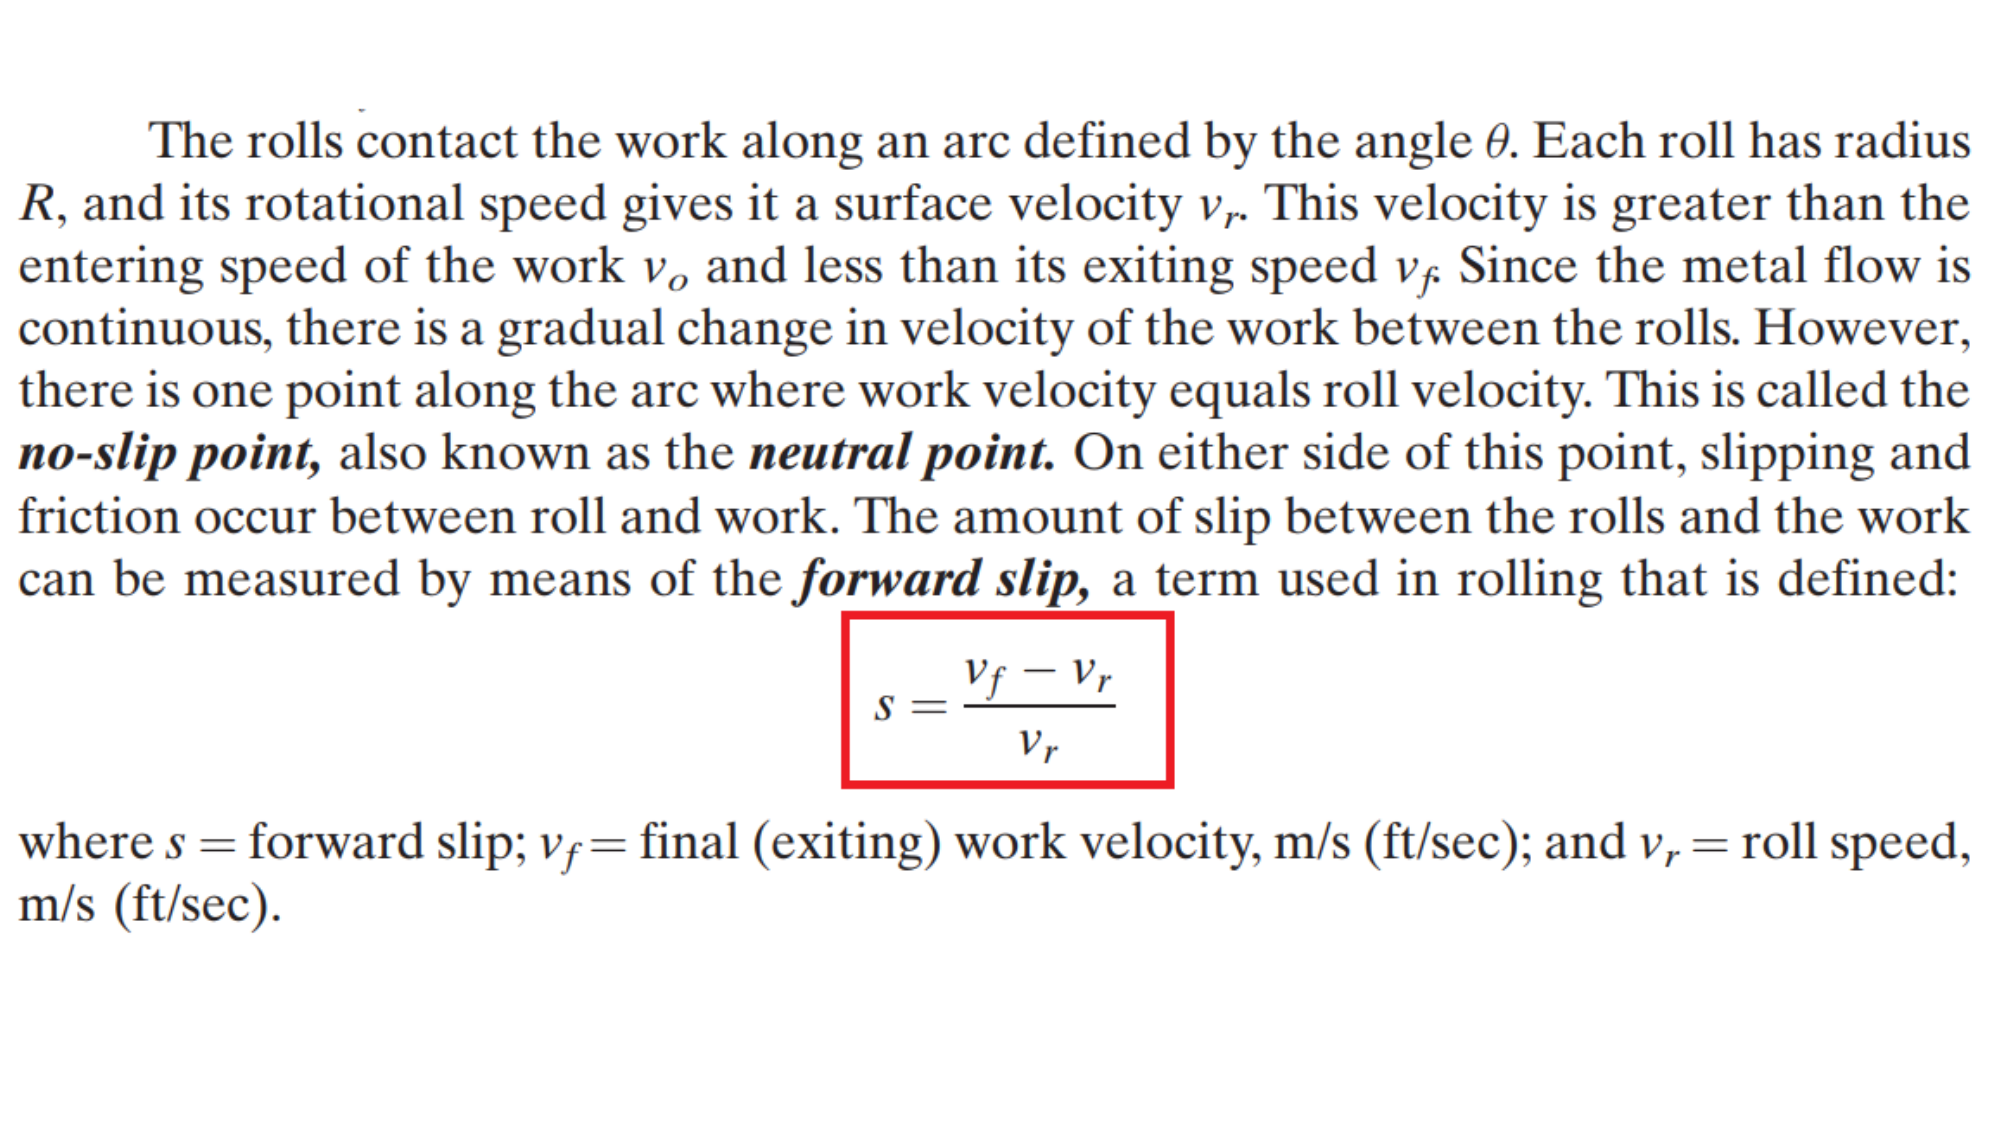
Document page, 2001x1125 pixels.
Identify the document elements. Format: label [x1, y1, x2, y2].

picture [0, 80, 1994, 959]
